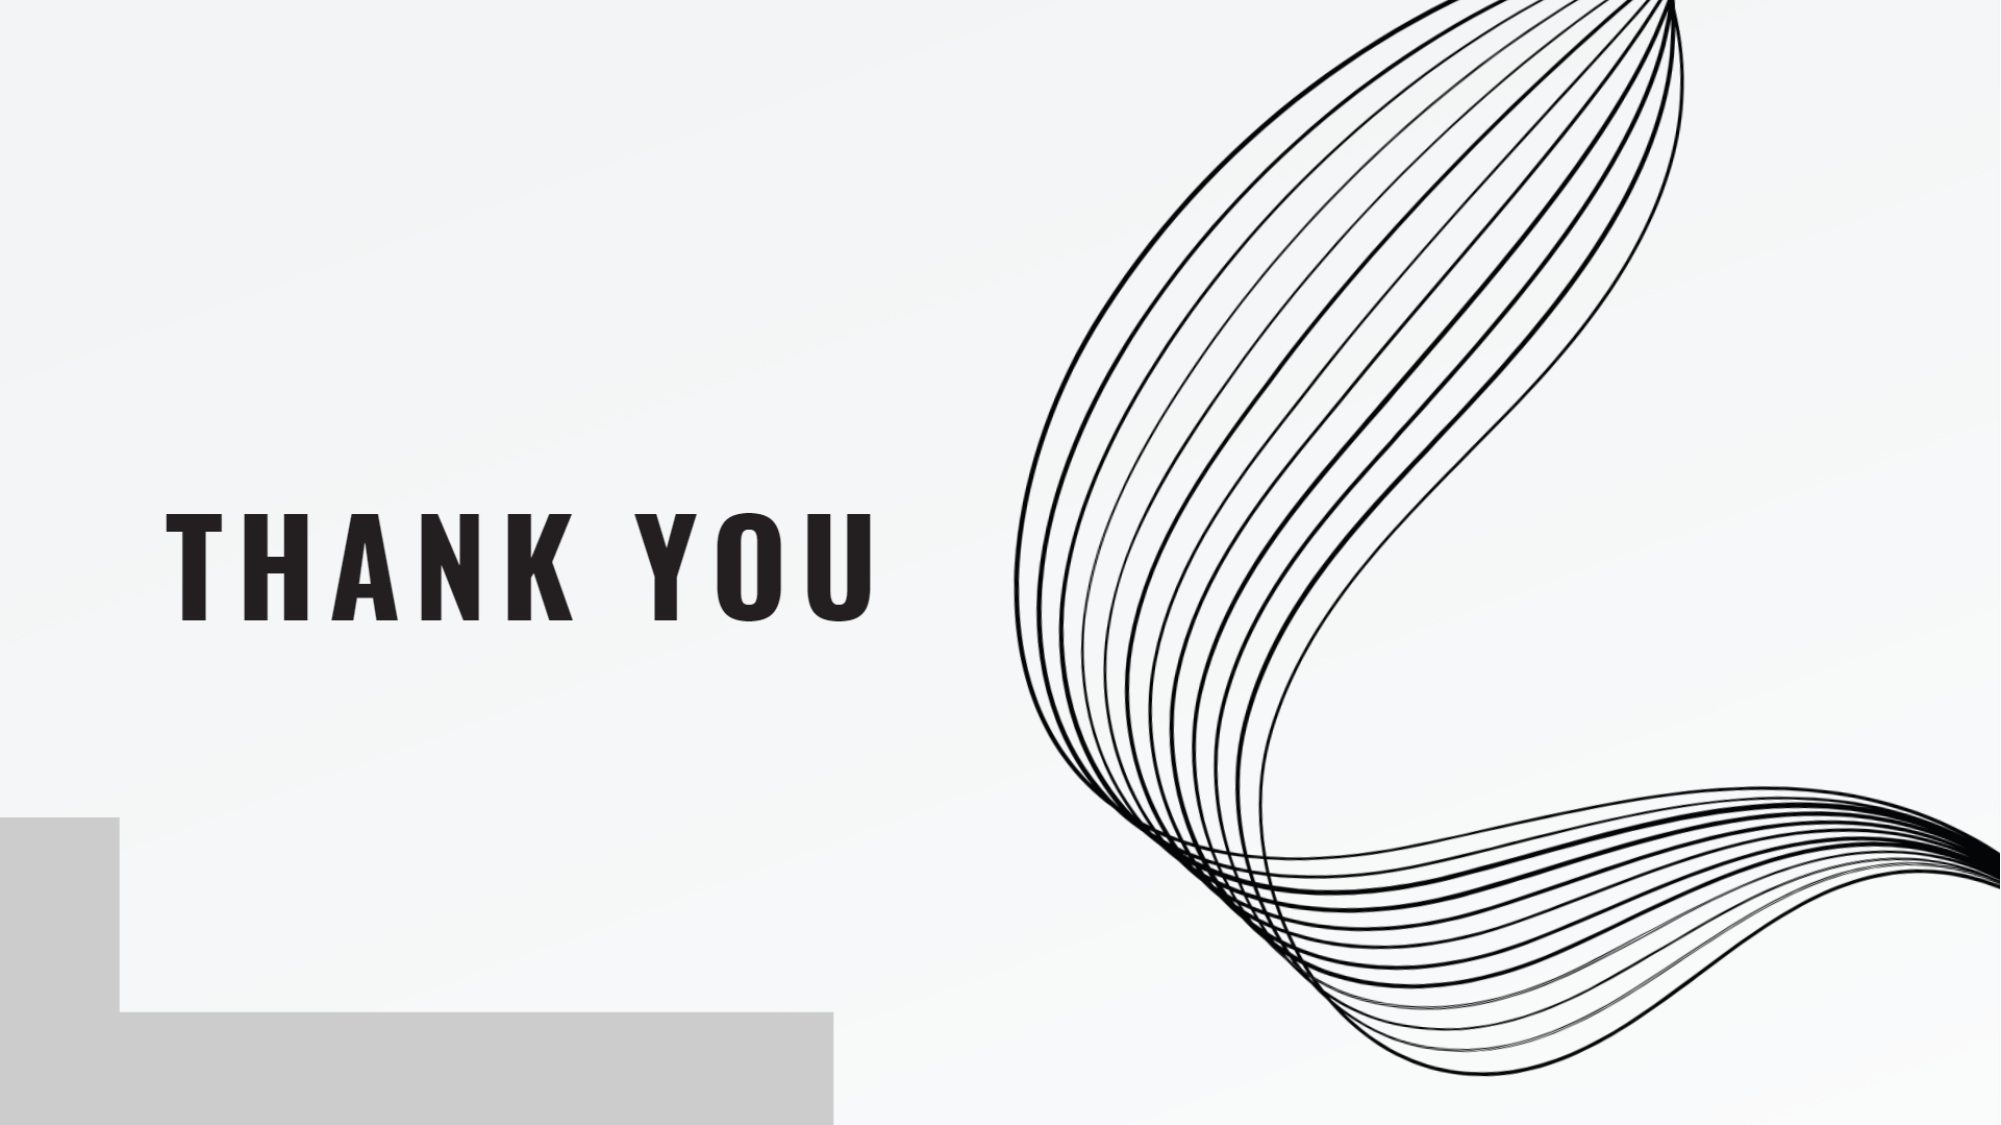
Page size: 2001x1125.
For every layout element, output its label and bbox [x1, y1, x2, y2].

list [0, 0, 2000, 1125]
